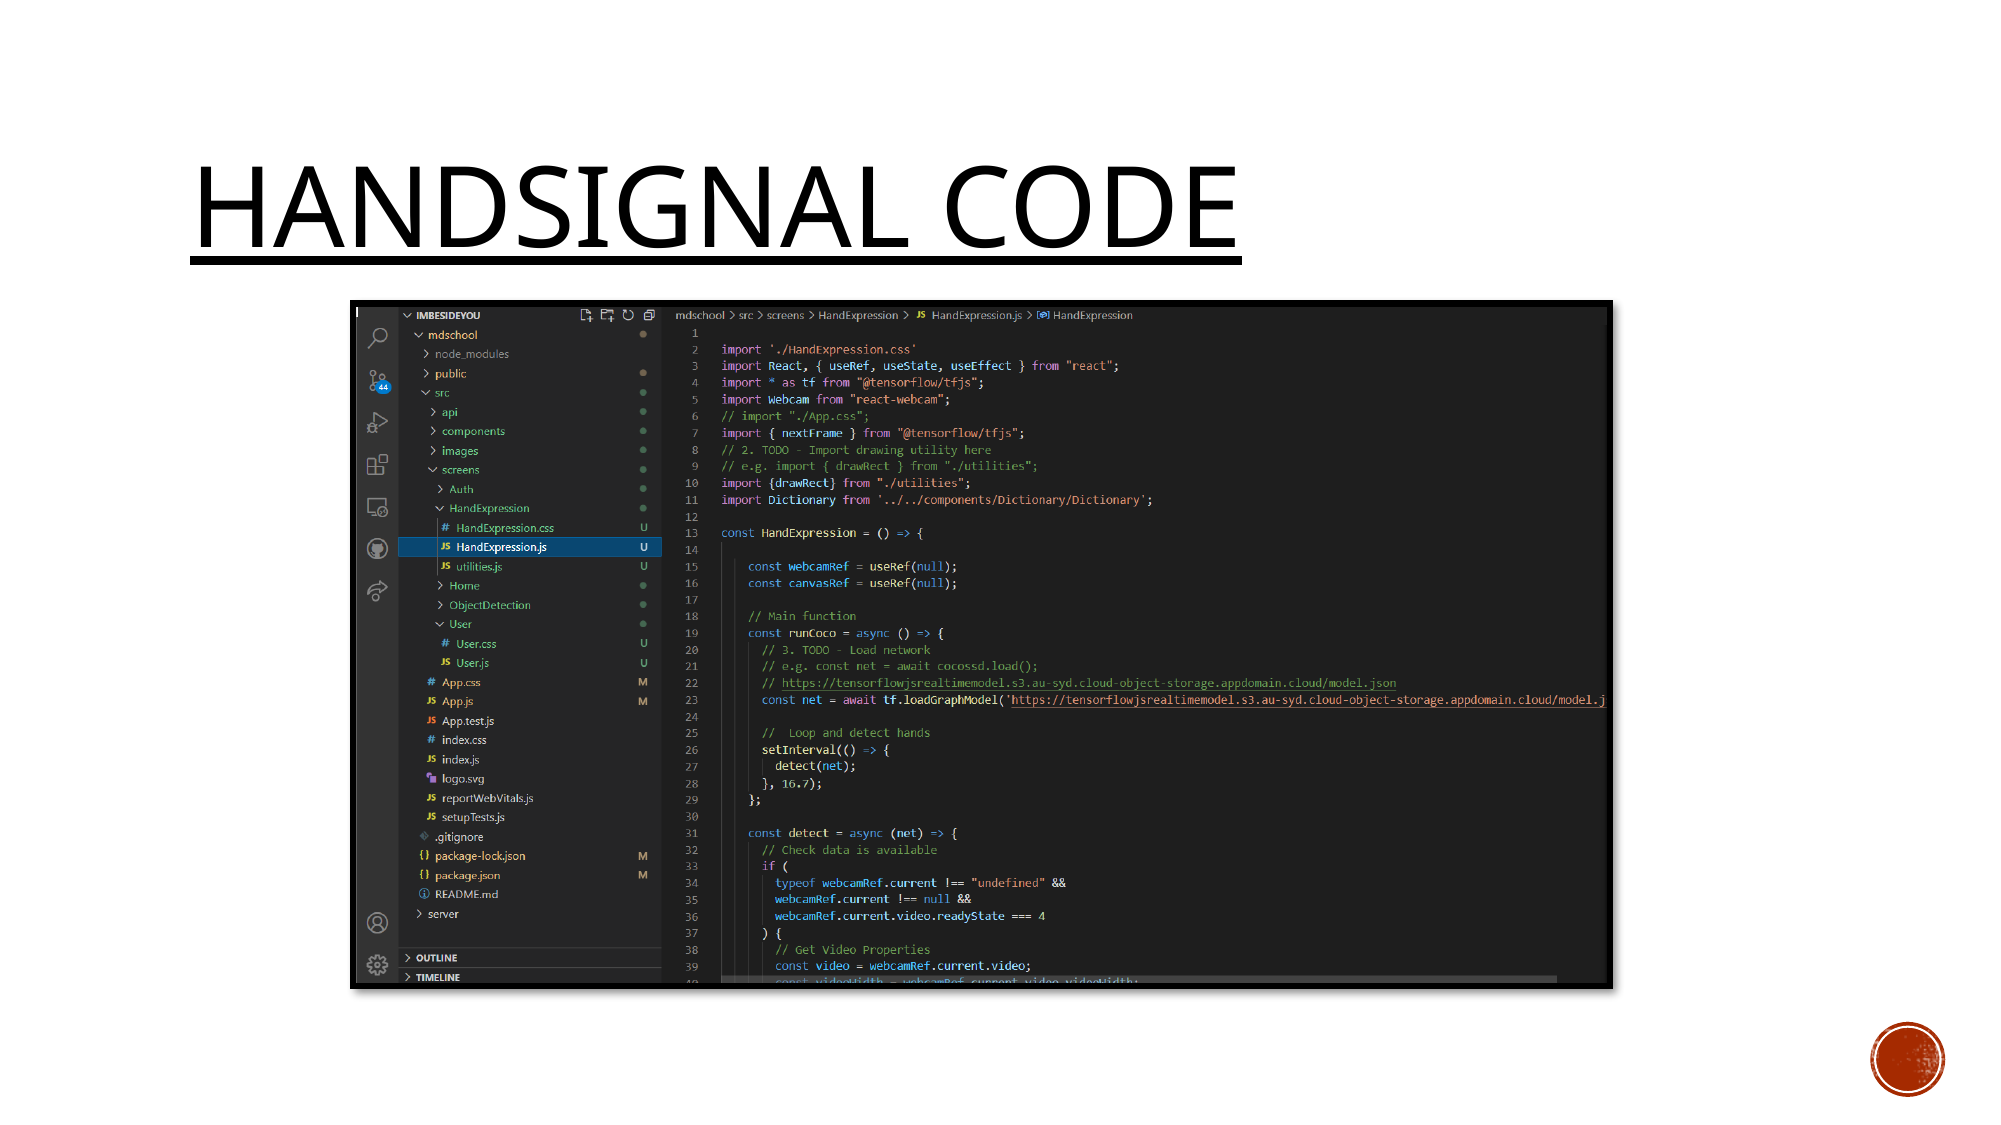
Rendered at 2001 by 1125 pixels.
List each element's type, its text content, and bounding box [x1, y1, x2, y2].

picture [356, 307, 1607, 983]
title Handsignal code [175, 79, 1826, 344]
